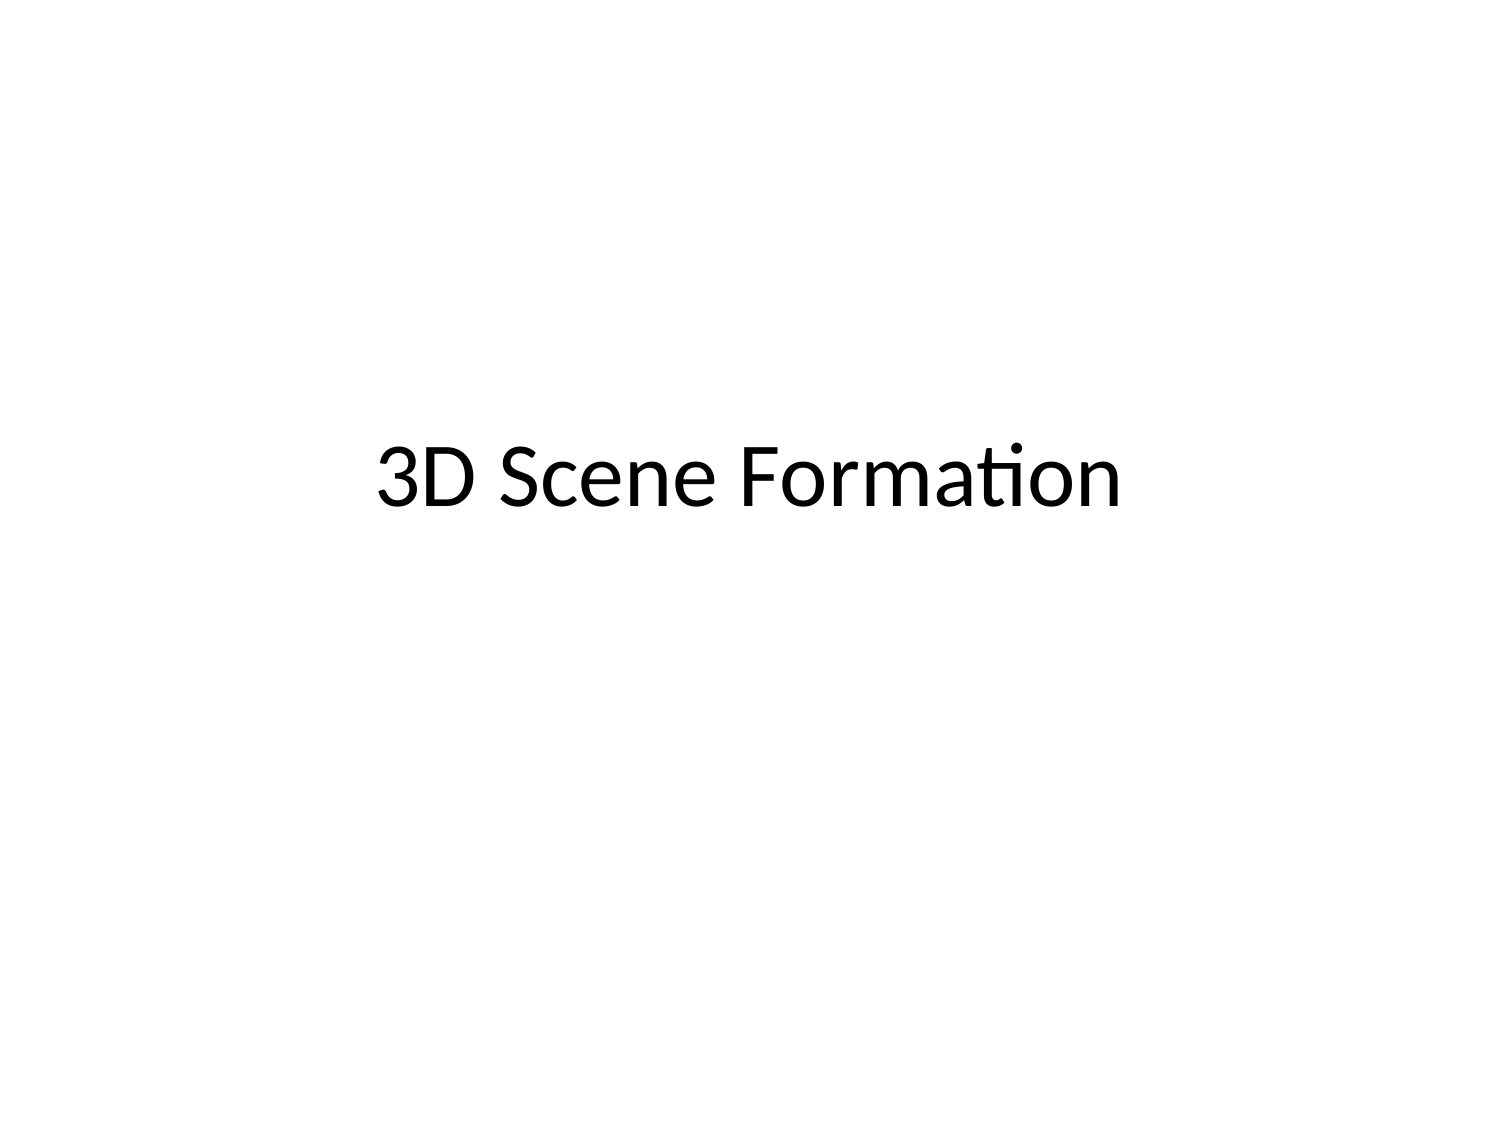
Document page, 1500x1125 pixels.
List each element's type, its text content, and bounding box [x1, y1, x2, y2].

title 3D Scene Formation [112, 349, 1388, 591]
